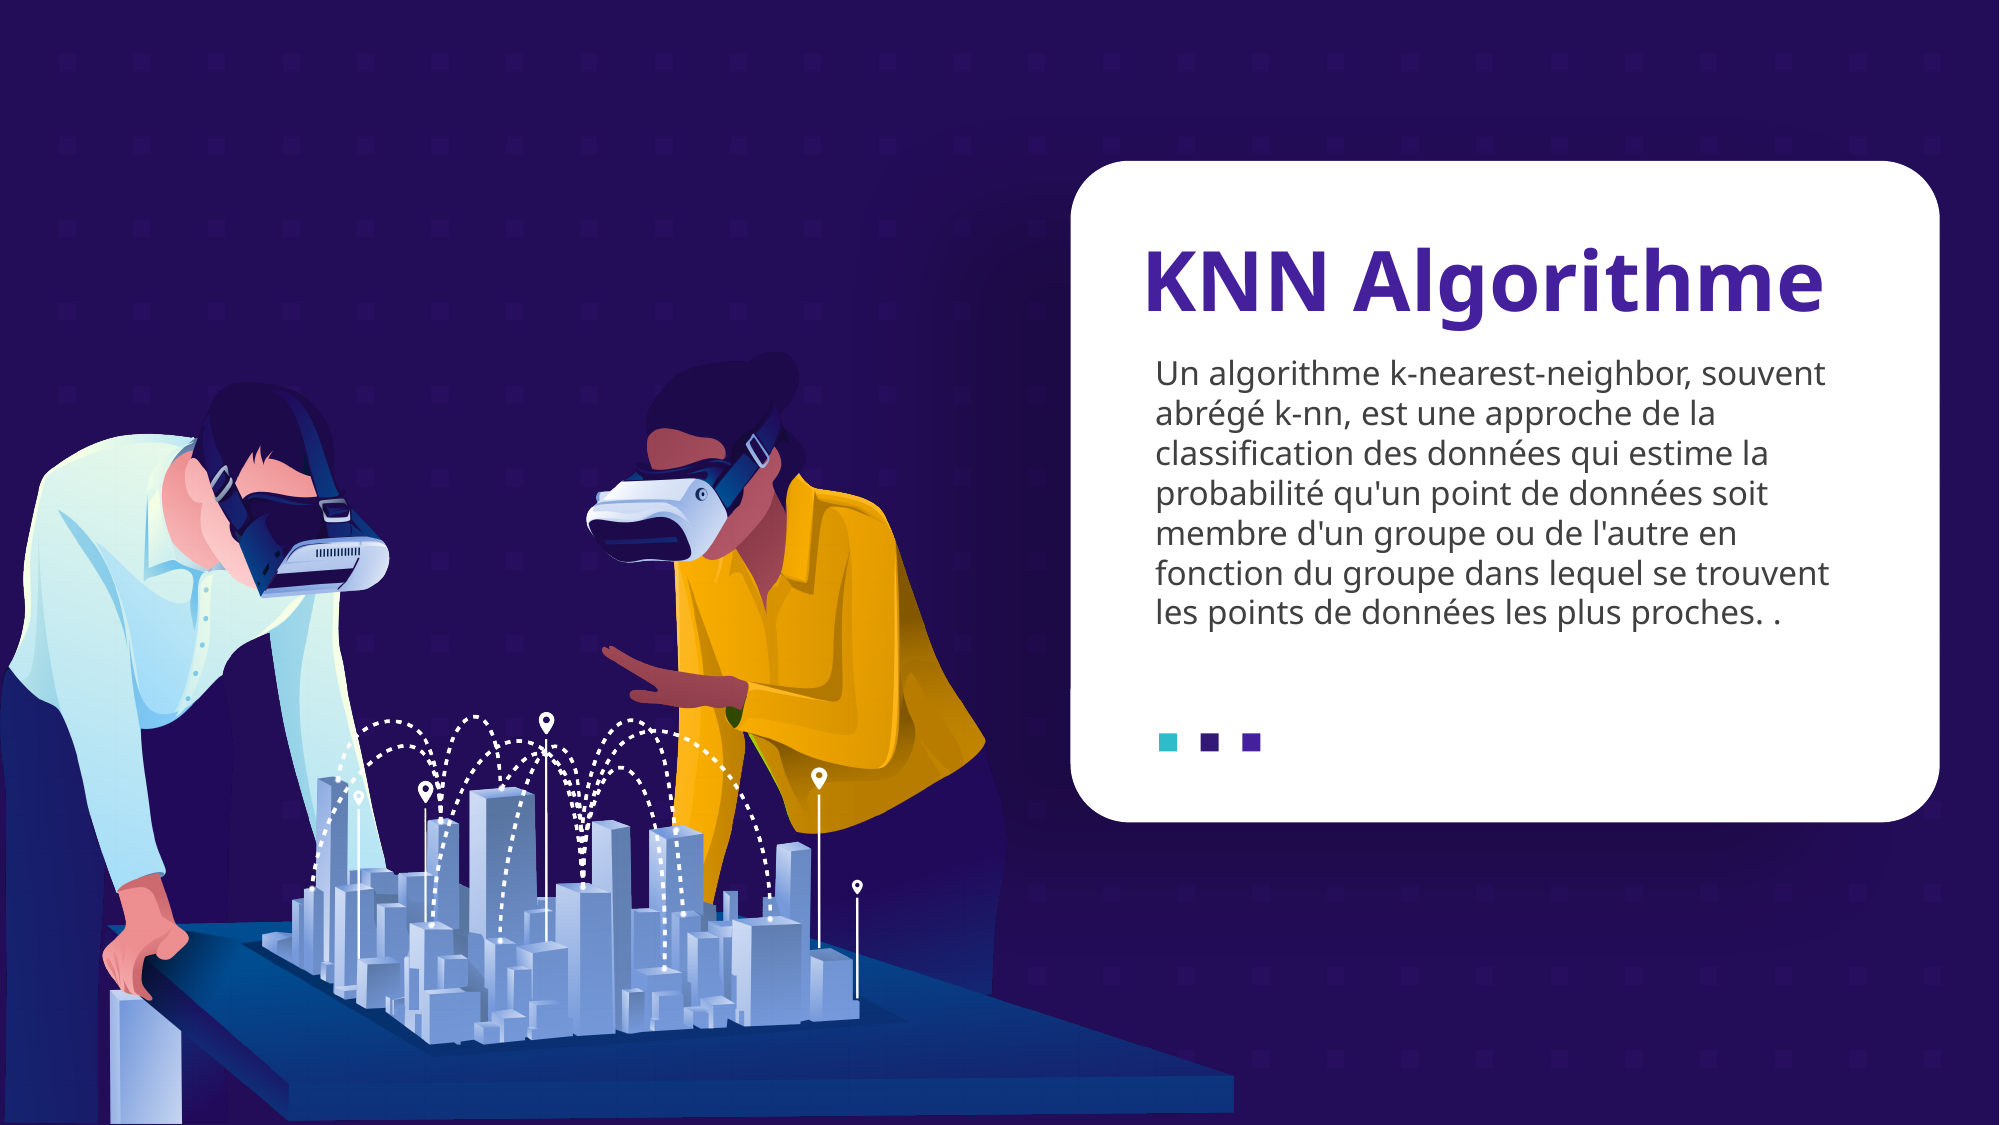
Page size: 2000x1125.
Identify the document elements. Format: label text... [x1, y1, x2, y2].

text_box Un algorithme k-nearest-neighbor, souvent abrégé k-nn, est une approche de la classification des données qui estime la probabilité qu'un point de données soit membre d'un groupe ou de l'autre en fonction du groupe dans lequel se trouvent les points de données les plus proches. . [1234, 352, 1851, 632]
picture [0, 351, 1234, 1125]
text_box KNN Algorithme [1141, 227, 1926, 328]
text_box [1068, 158, 1942, 825]
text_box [1238, 733, 1261, 752]
